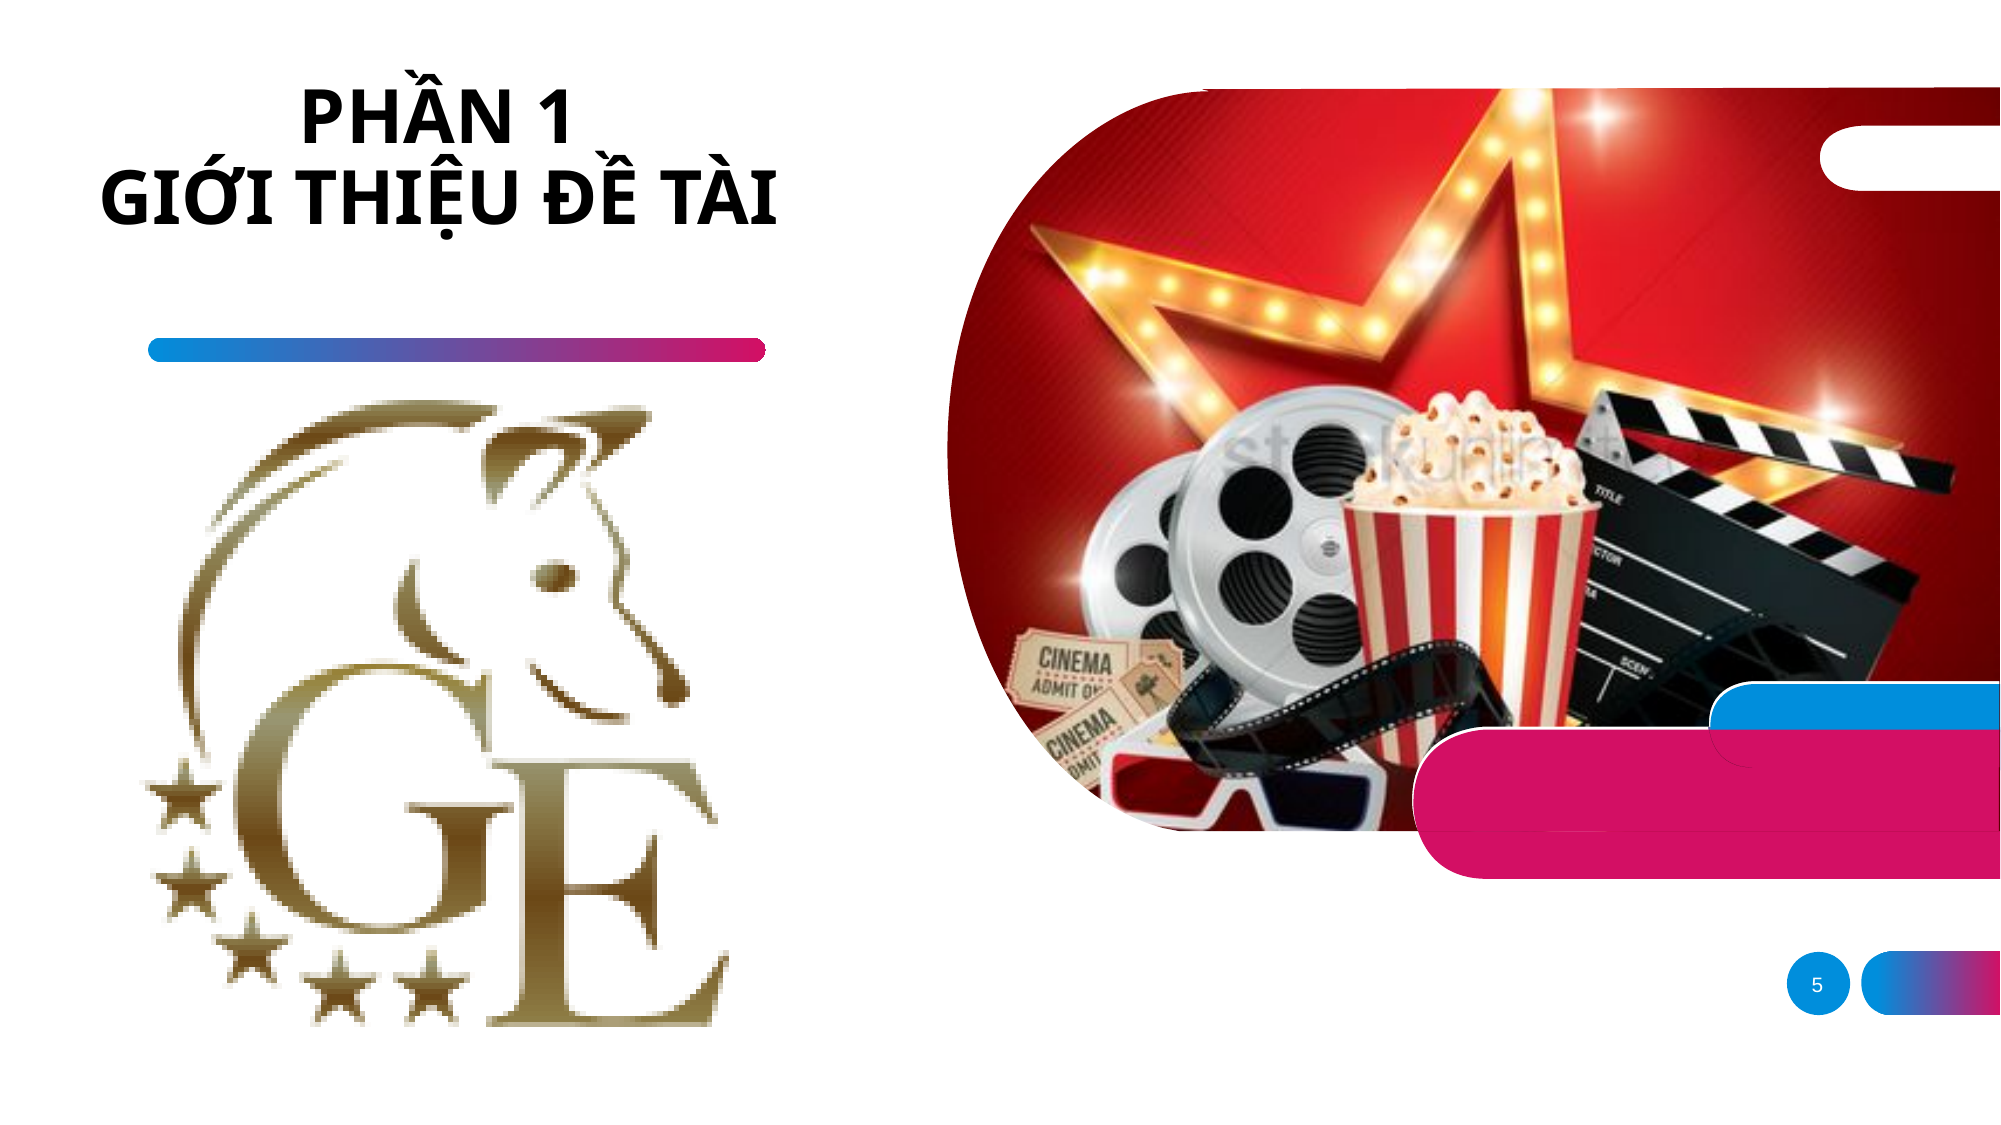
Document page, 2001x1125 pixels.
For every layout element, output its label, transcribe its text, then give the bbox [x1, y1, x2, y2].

picture [947, 87, 2000, 832]
slide_number 5 [1772, 954, 1863, 1015]
title PHẦN 1 GIỚI THIỆU ĐỀ TÀI [49, 60, 829, 338]
picture [90, 400, 779, 1050]
